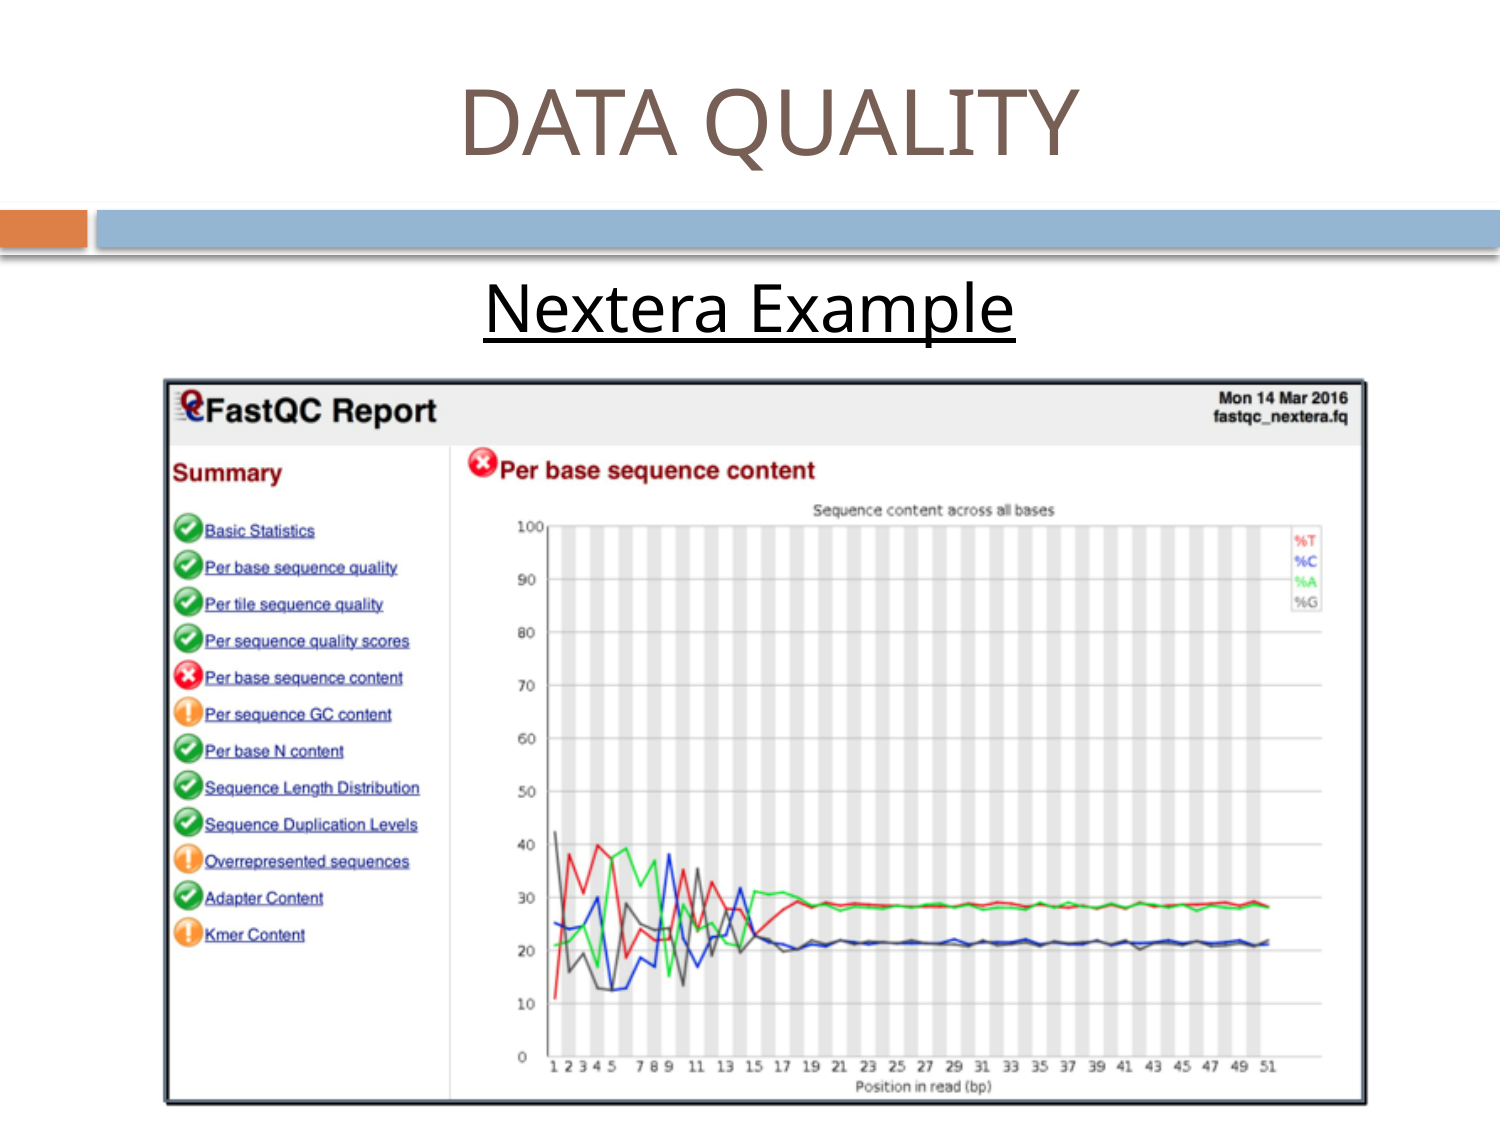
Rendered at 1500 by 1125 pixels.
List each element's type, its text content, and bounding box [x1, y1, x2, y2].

title DATA QUALITY [100, 37, 1438, 200]
picture [155, 370, 1376, 1113]
text_box Nextera Example [74, 262, 1425, 350]
